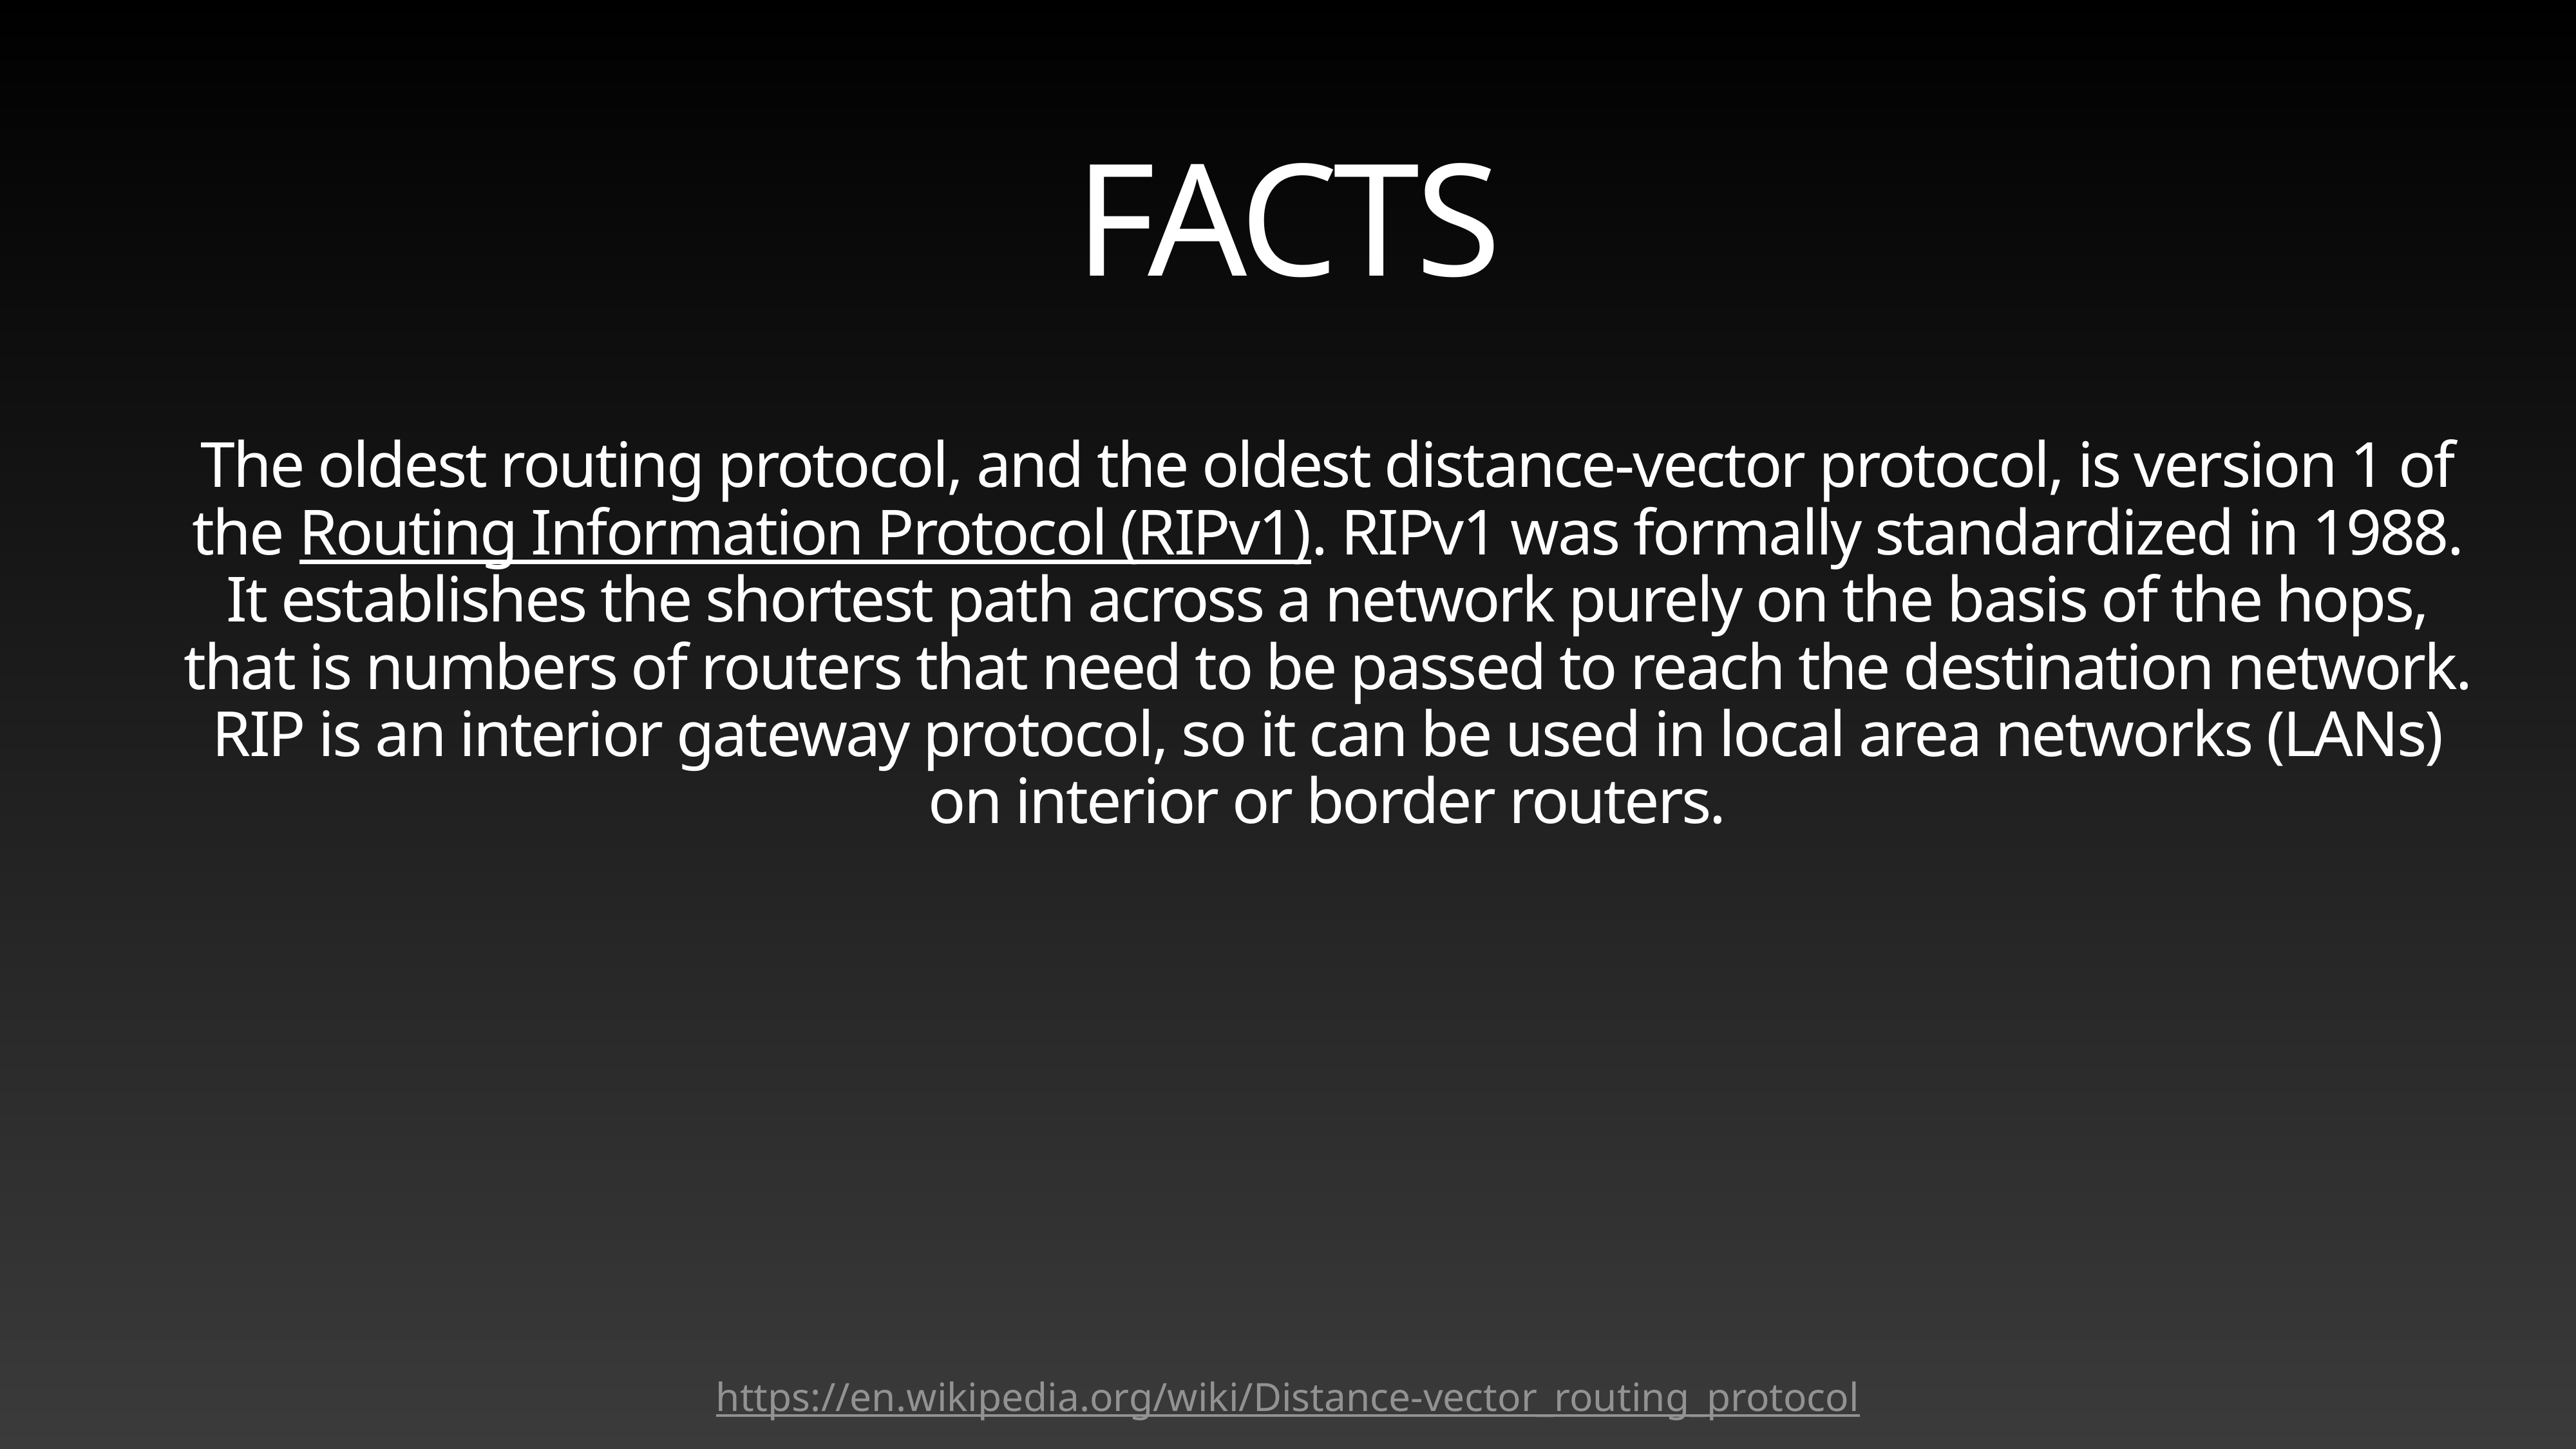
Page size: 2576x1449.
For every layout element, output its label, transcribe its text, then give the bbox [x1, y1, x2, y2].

text_box https://en.wikipedia.org/wiki/Distance-vector_routing_protocol [710, 1367, 1866, 1425]
text_box FACTS [1069, 136, 1506, 315]
title The oldest routing protocol, and the oldest distance-vector protocol, is version 1 of the Routing Information Protocol (RIPv1). RIPv1 was formally standardized in 1988. It establishes the shortest path across a network purely on the basis of the hops, that is numbers of routers that need to be passed to reach the destination network. RIP is an interior gateway protocol, so it can be used in local area networks (LANs) on interior or border routers. [168, 386, 2486, 843]
